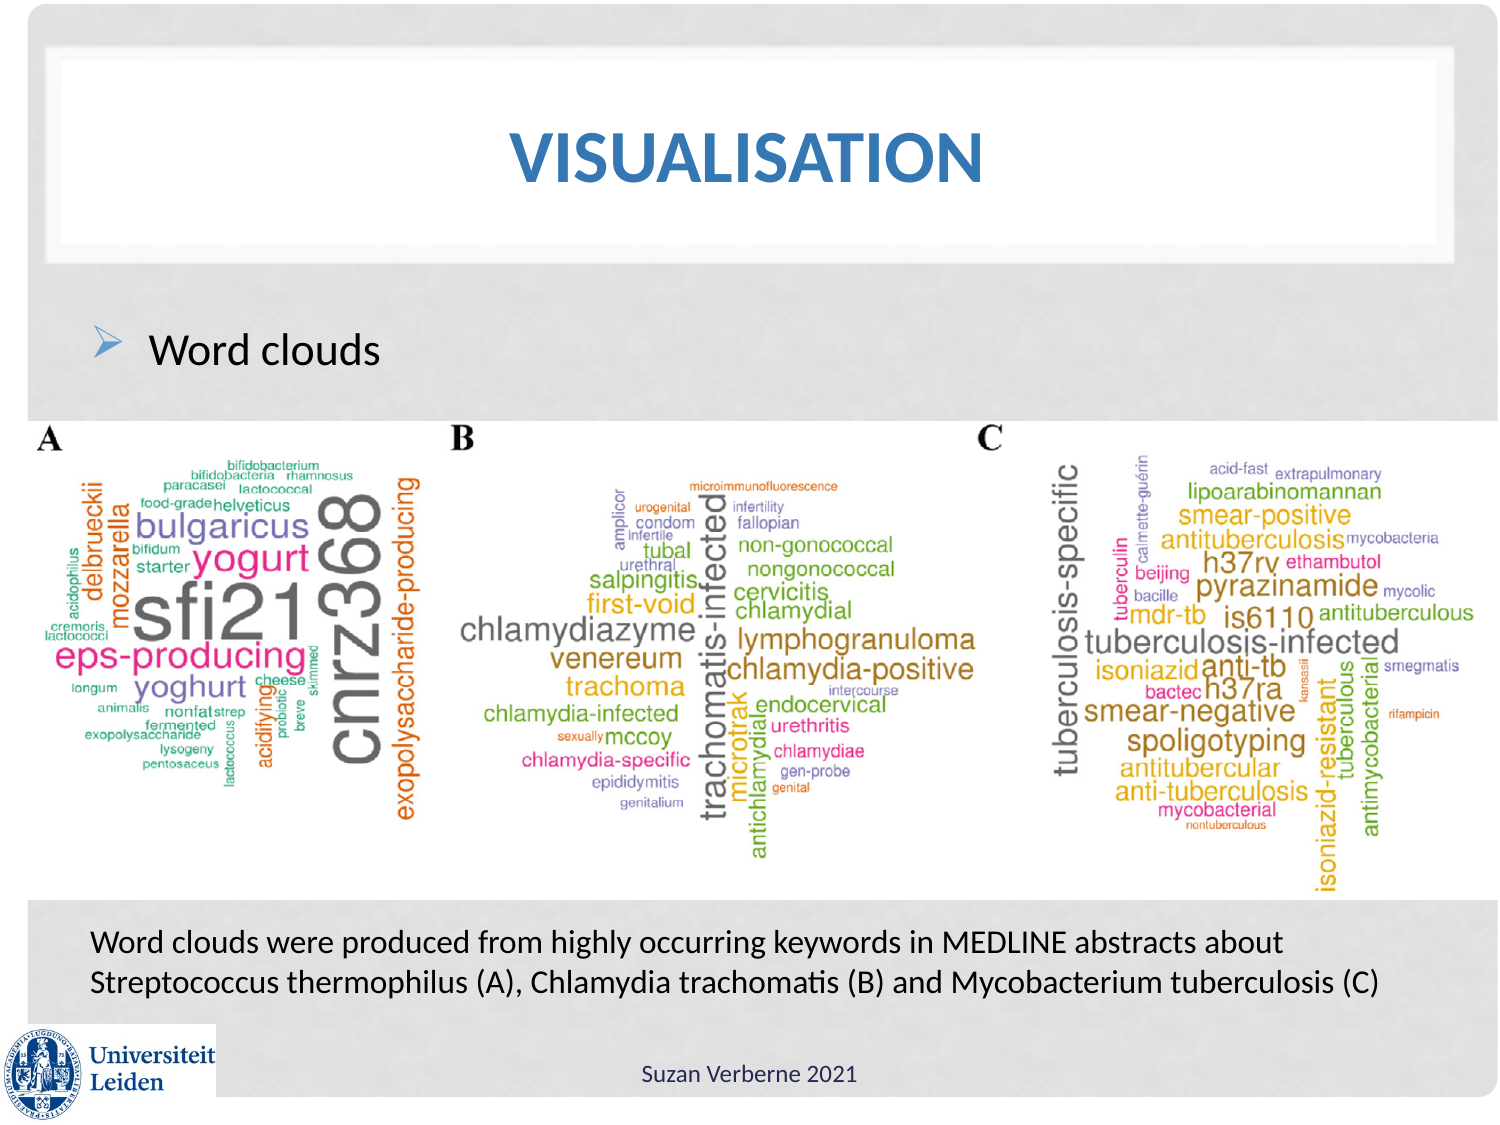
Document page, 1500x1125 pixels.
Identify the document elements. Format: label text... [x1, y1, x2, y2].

footer Suzan Verberne 2021 [512, 1042, 988, 1103]
list Word clouds Word clouds were produced from highly occurring keywords in MEDLINE abstracts about Streptococcus thermophilus (A), Chlamydia trachomatis (B) and Mycobacterium tuberculosis (C) [75, 312, 1425, 421]
list Word clouds Word clouds were produced from highly occurring keywords in MEDLINE abstracts about Streptococcus thermophilus (A), Chlamydia trachomatis (B) and Mycobacterium tuberculosis (C) [75, 901, 1425, 1125]
title Visualisation [69, 66, 1425, 238]
picture [0, 1024, 75, 1125]
picture [0, 421, 1500, 901]
